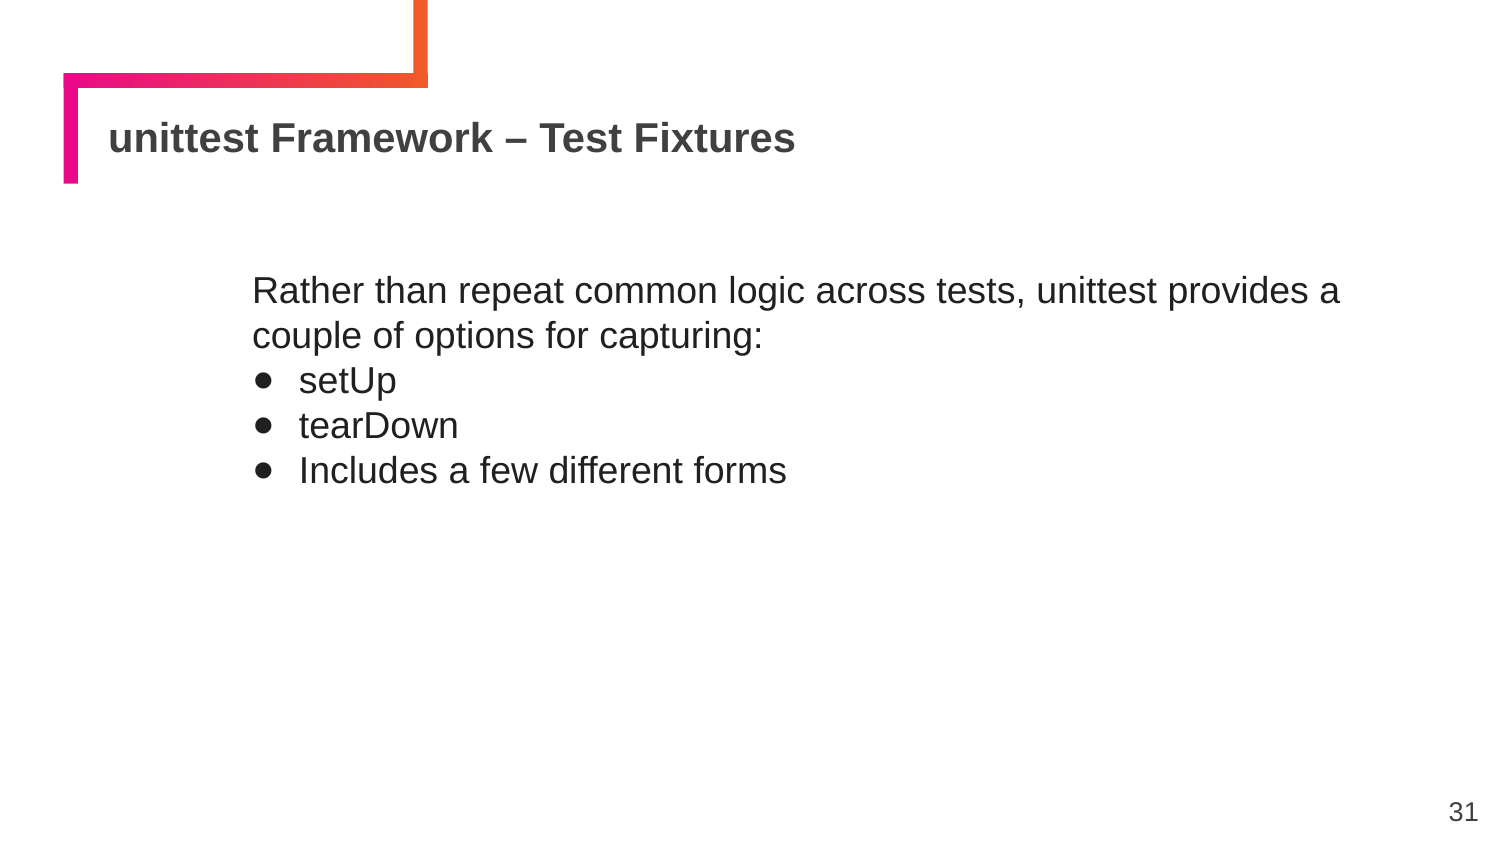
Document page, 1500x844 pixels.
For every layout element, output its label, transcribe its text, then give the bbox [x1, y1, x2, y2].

title unittest Framework – Test Fixtures [100, 117, 1455, 169]
slide_number 31 [1403, 779, 1494, 844]
subtitle Rather than repeat common logic across tests, unittest provides a couple of options for capturing: setUp tearDown Includes a few different forms [124, 206, 1376, 727]
